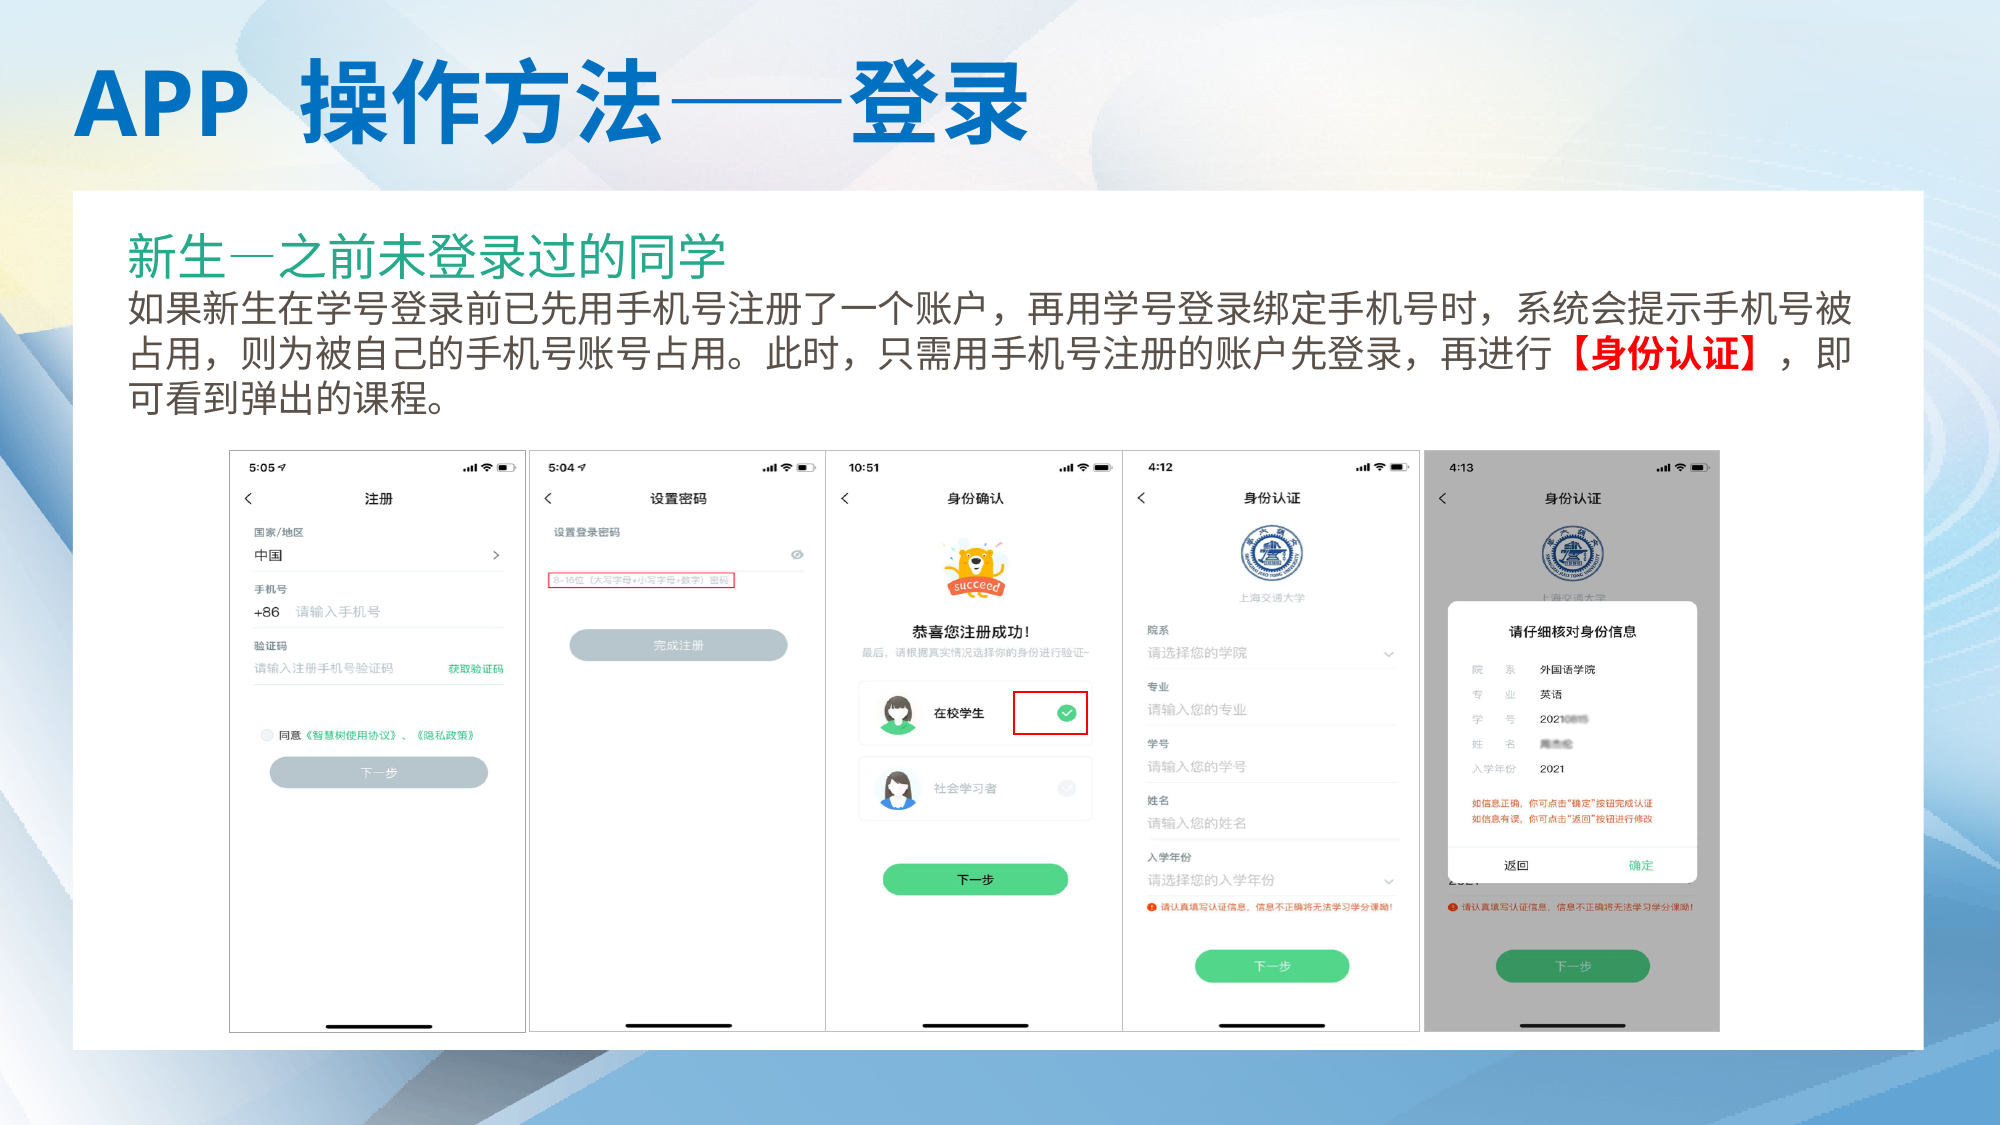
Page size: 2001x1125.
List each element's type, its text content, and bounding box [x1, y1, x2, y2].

text_box APP 操作方法——登录 [59, 37, 1080, 163]
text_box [229, 450, 1721, 1033]
text_box [72, 190, 1925, 1051]
picture [0, 0, 2000, 1125]
text_box 新生—之前未登录过的同学 如果新生在学号登录前已先用手机号注册了一个账户，再用学号登录绑定手机号时，系统会提示手机号被占用，则为被自己的手机号账号占用。此时，只需用手机号注册的账户先登录，再进行【身份认证】，即可看到弹出的课程。 [112, 217, 1887, 428]
